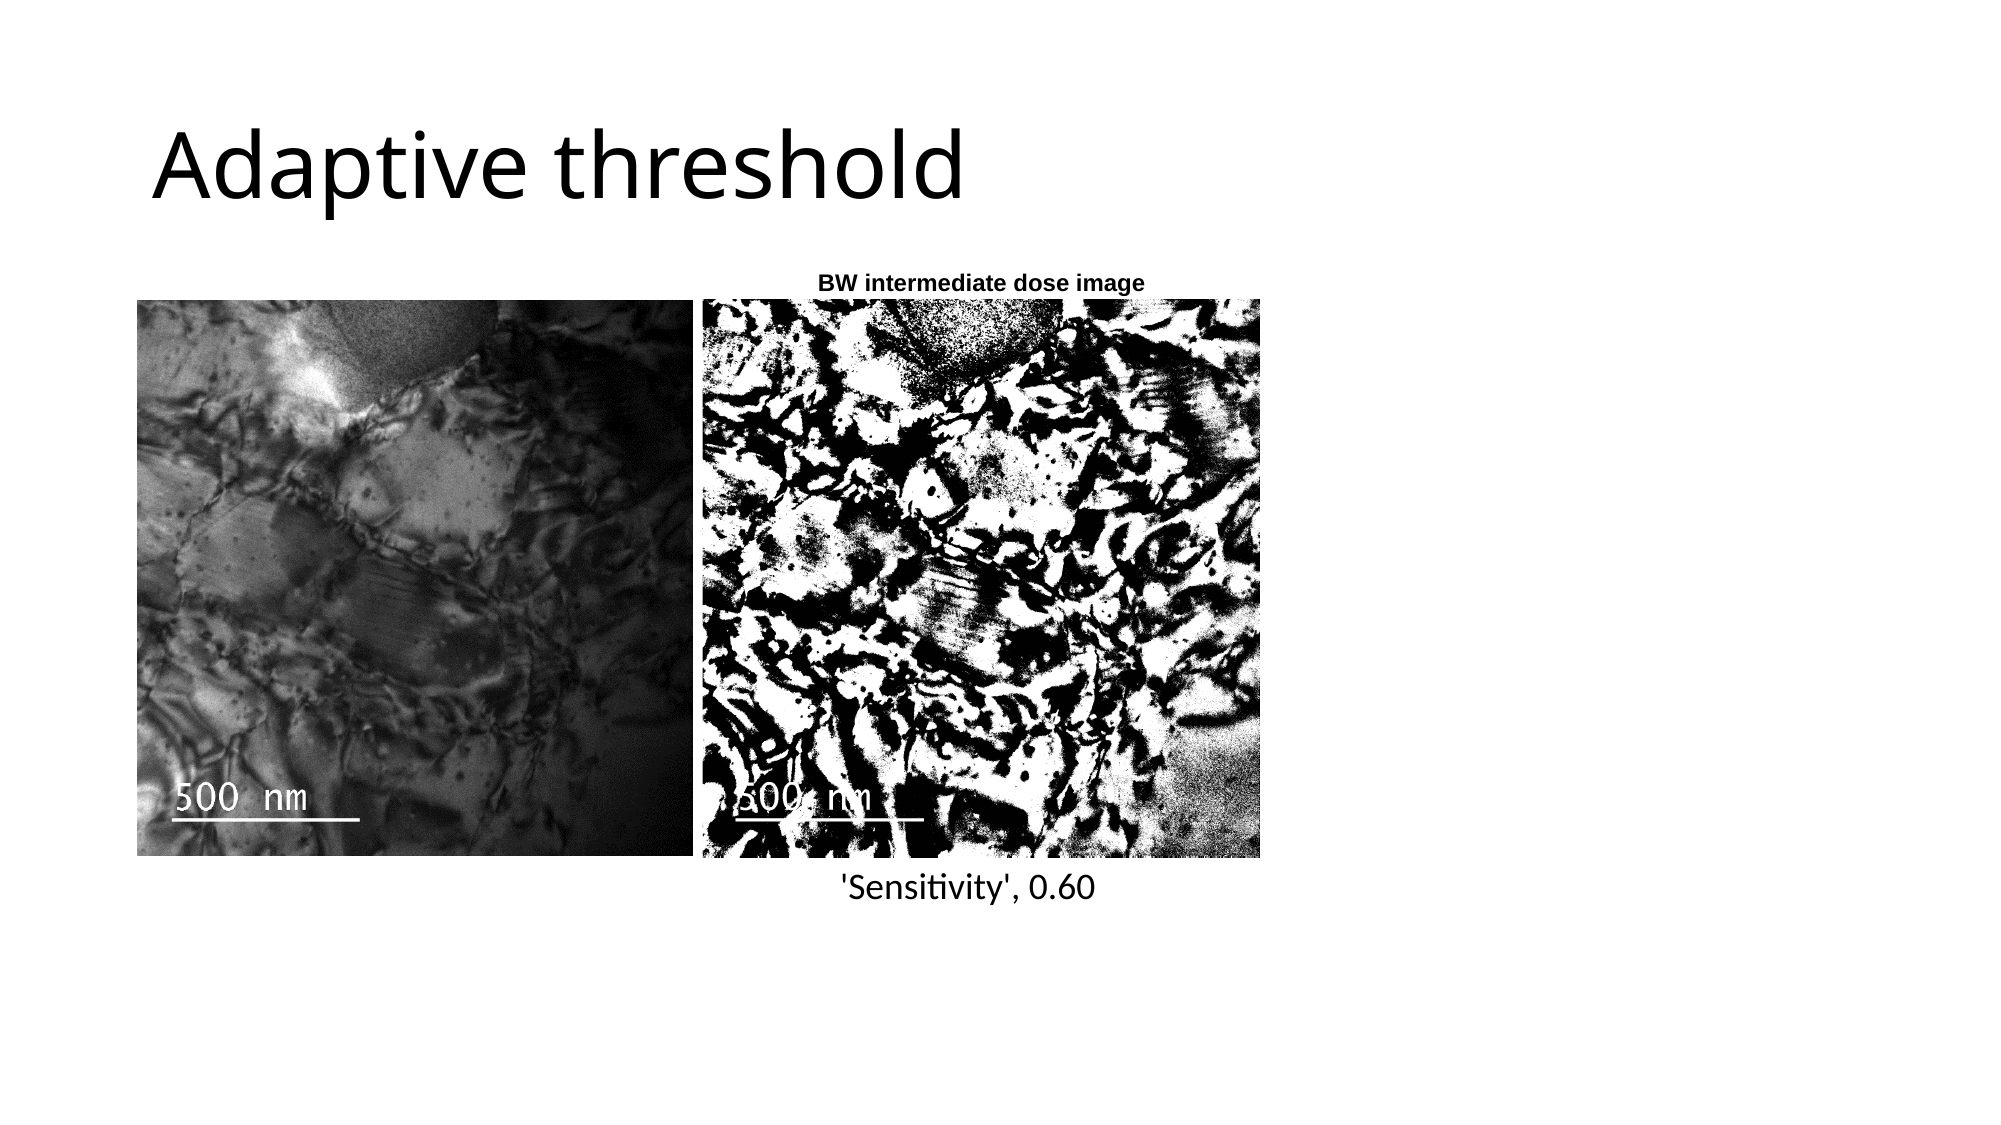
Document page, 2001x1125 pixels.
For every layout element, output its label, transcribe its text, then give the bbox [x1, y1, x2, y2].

title Adaptive threshold [137, 59, 1863, 278]
picture [137, 249, 1419, 931]
